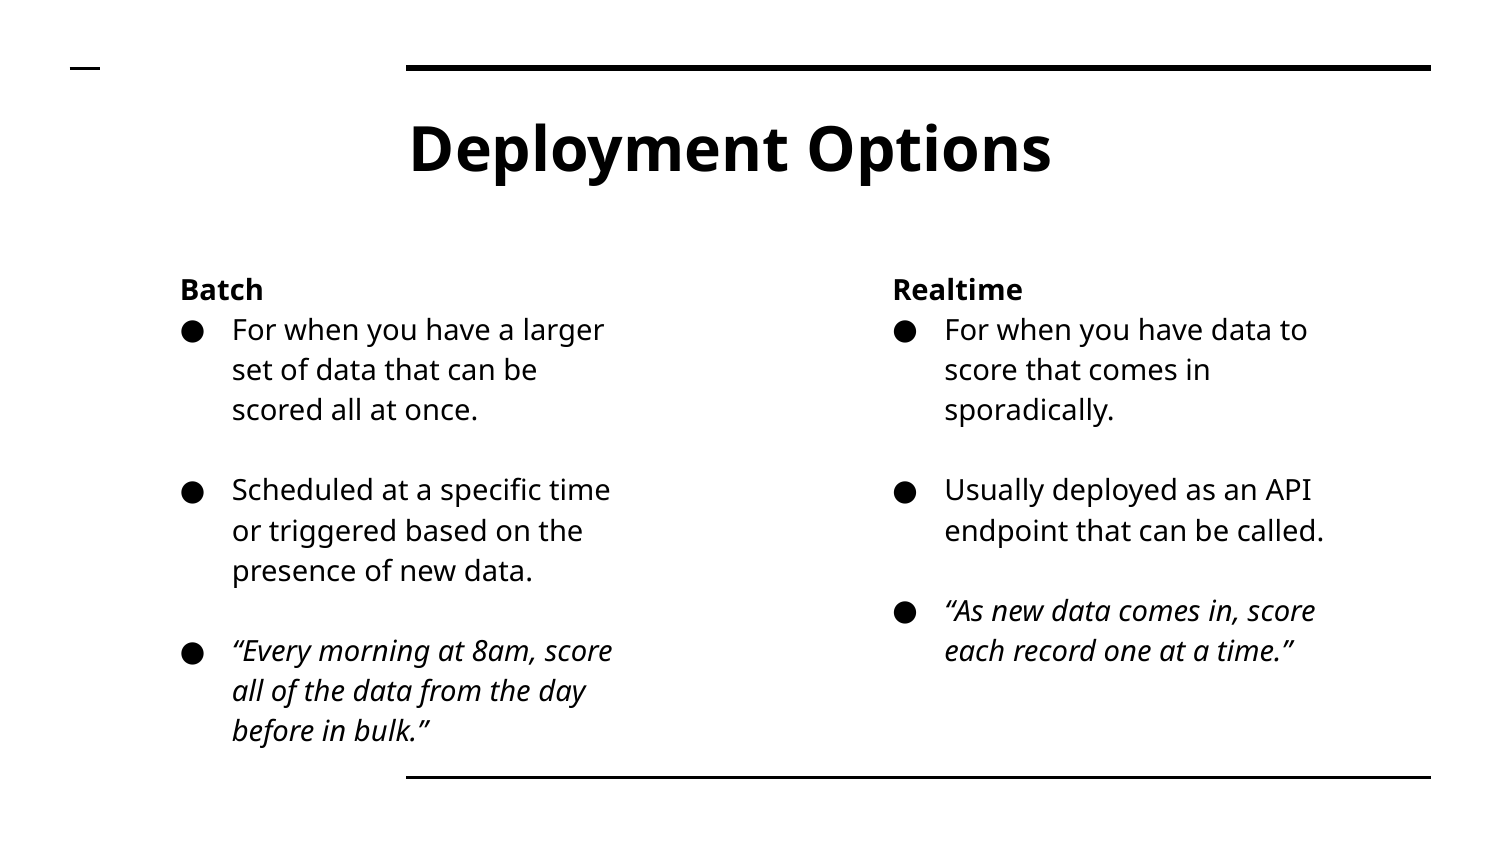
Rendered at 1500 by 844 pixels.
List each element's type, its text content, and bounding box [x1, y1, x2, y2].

list Realtime For when you have data to score that comes in sporadically. Usually deployed as an API endpoint that can be called. “As new data comes in, score each record one at a time.” [854, 250, 1359, 744]
list Batch For when you have a larger set of data that can be scored all at once. Scheduled at a specific time or triggered based on the presence of new data. “Every morning at 8am, score all of the data from the day before in bulk.” [141, 250, 646, 744]
title Deployment Options [393, 94, 1431, 199]
